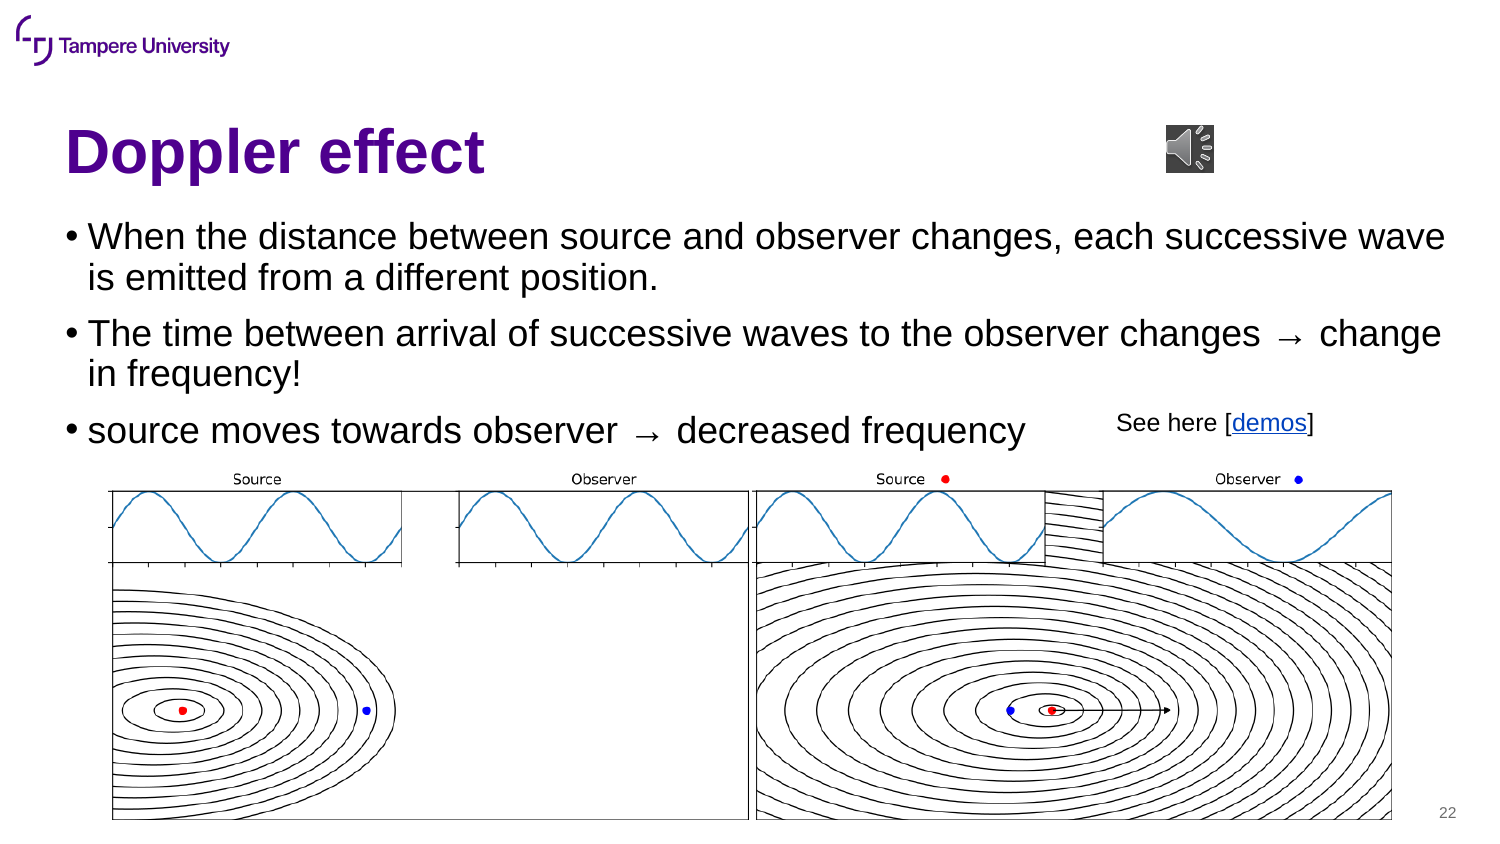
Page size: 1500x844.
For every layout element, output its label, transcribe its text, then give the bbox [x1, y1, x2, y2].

picture [108, 473, 1392, 820]
slide_number 22 [1439, 798, 1486, 830]
text_box See here [demos] [1101, 399, 1330, 470]
list When the distance between source and observer changes, each successive wave is emitted from a different position. The time between arrival of successive waves to the observer changes → change in frequency! source moves towards observer → decreased frequency [50, 210, 1477, 835]
title Doppler effect [50, 112, 1345, 192]
picture [15, 14, 230, 66]
picture [1165, 124, 1216, 175]
